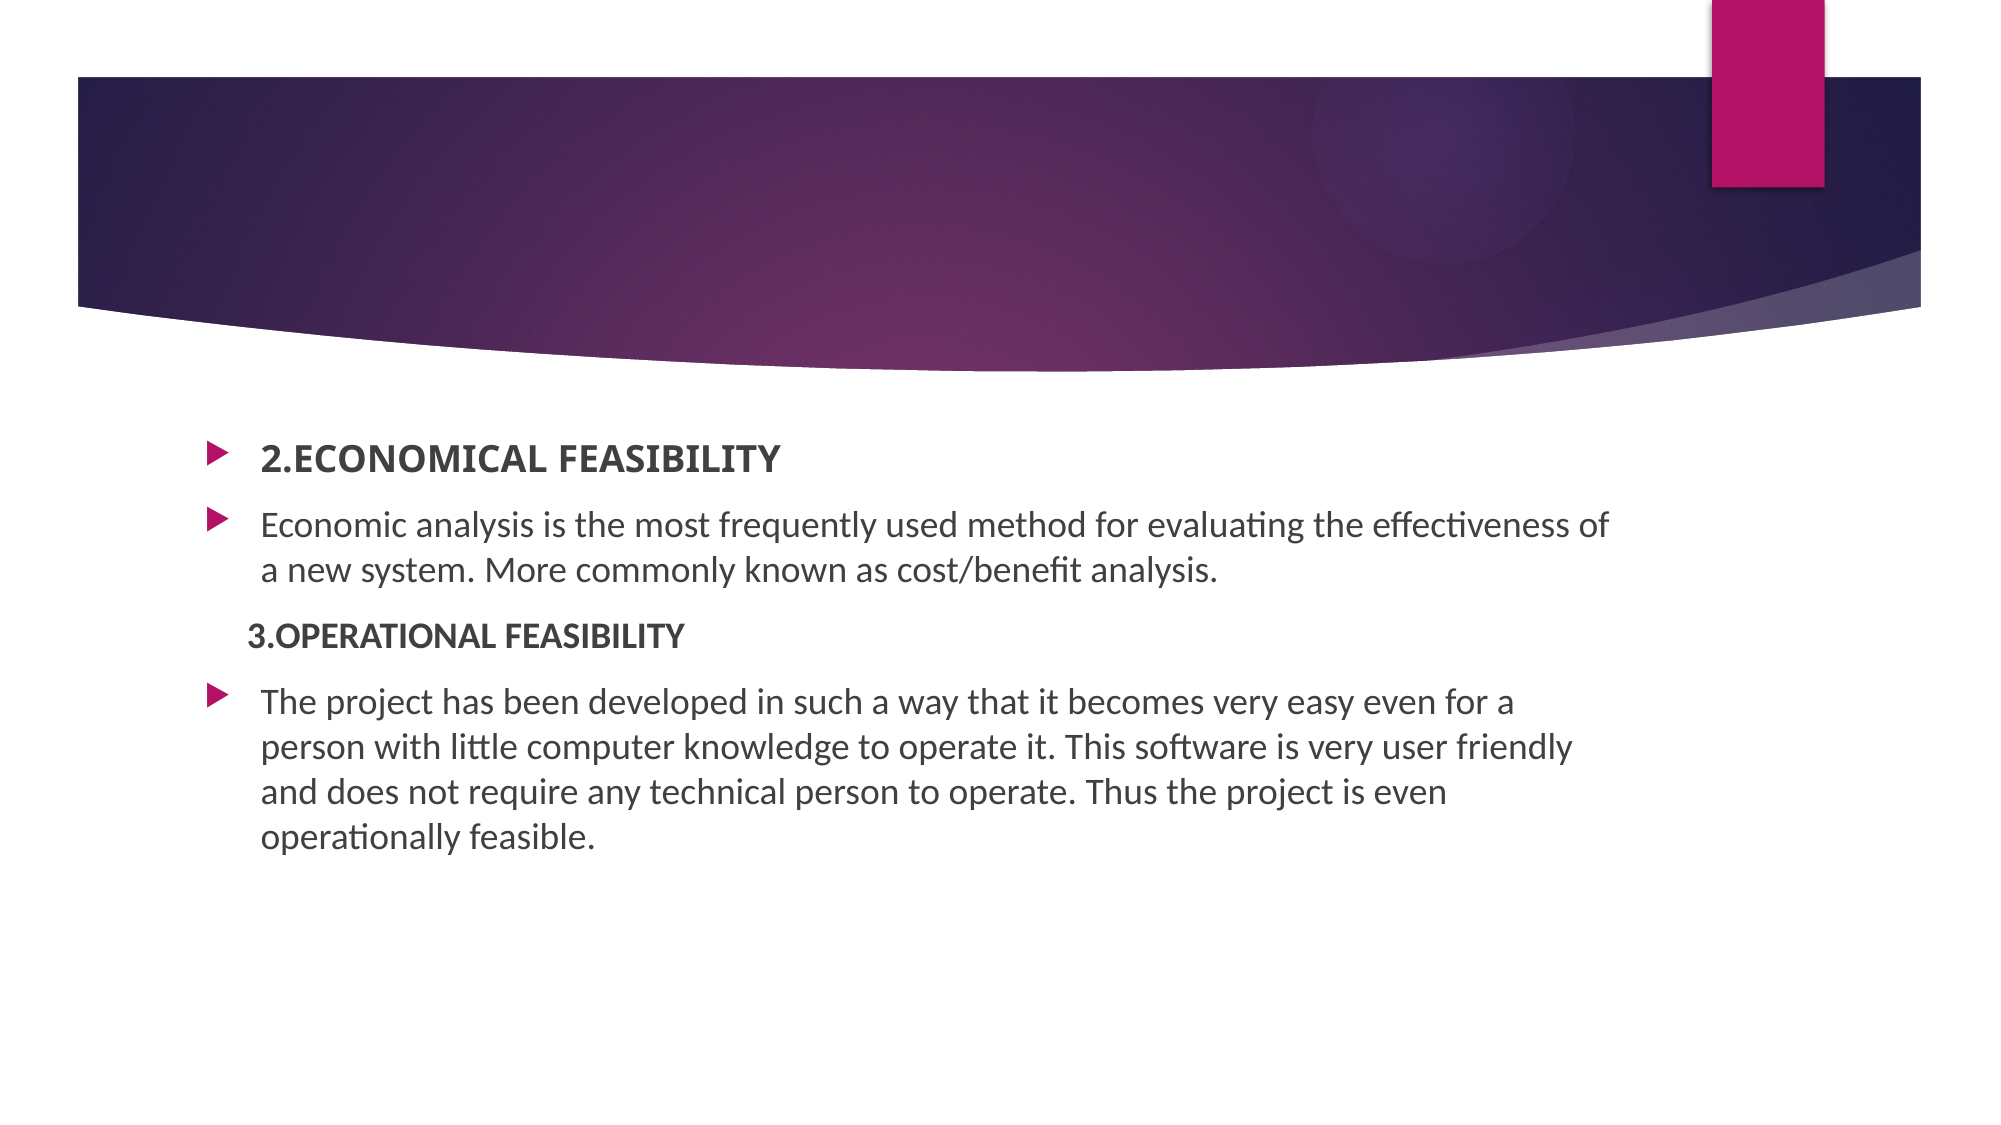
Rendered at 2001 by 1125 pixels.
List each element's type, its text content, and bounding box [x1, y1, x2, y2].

list 2.ECONOMICAL FEASIBILITY Economic analysis is the most frequently used method for evaluating the effectiveness of a new system. More commonly known as cost/benefit analysis. 3.OPERATIONAL FEASIBILITY The project has been developed in such a way that it becomes very easy even for a person with little computer knowledge to operate it. This software is very user friendly and does not require any technical person to operate. Thus the project is even operationally feasible. [189, 427, 1638, 988]
